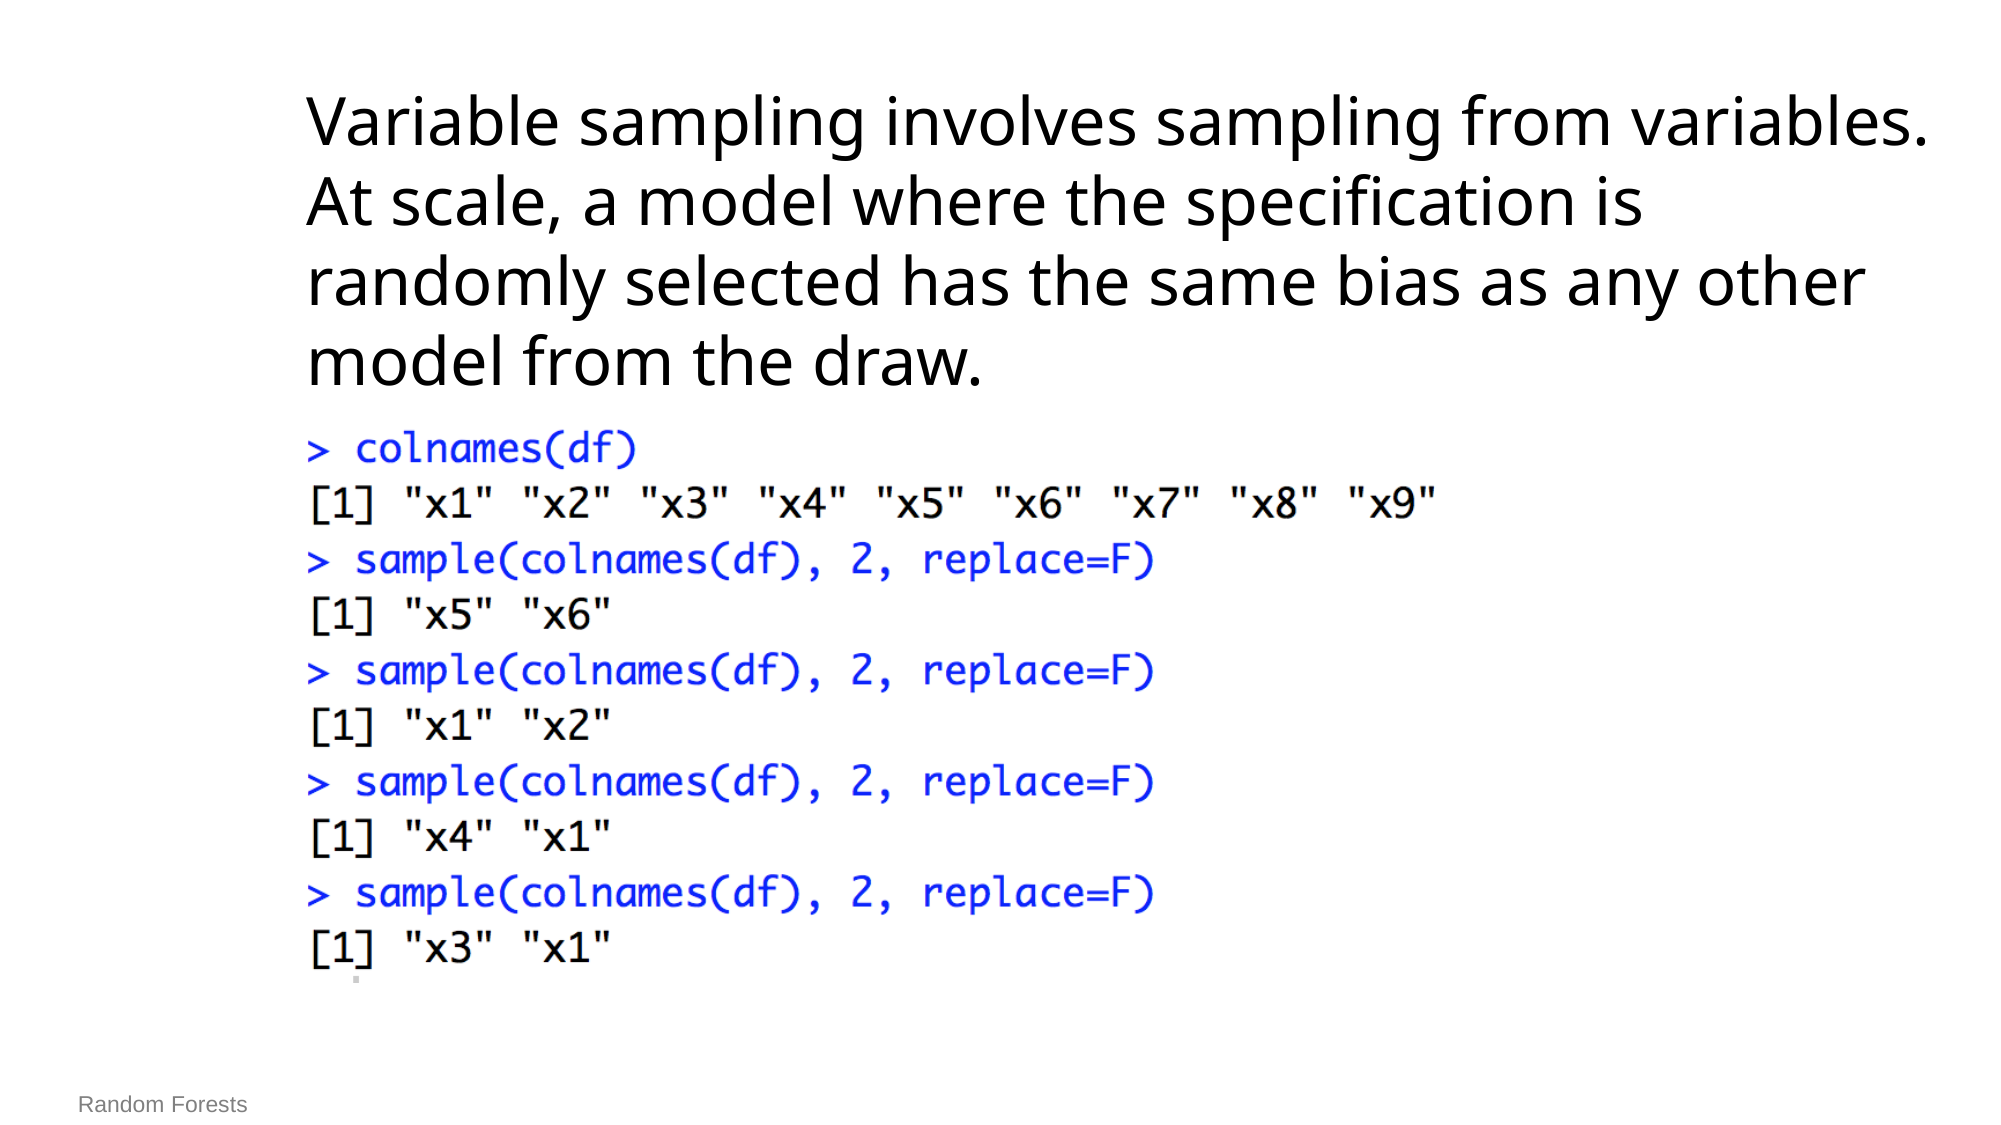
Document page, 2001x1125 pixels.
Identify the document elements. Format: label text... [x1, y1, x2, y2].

text_box Variable sampling involves sampling from variables. At scale, a model where the specification is randomly selected has the same bias as any other model from the draw. [292, 71, 1975, 407]
picture [292, 409, 1464, 983]
text_box Random Forests [63, 1082, 404, 1125]
